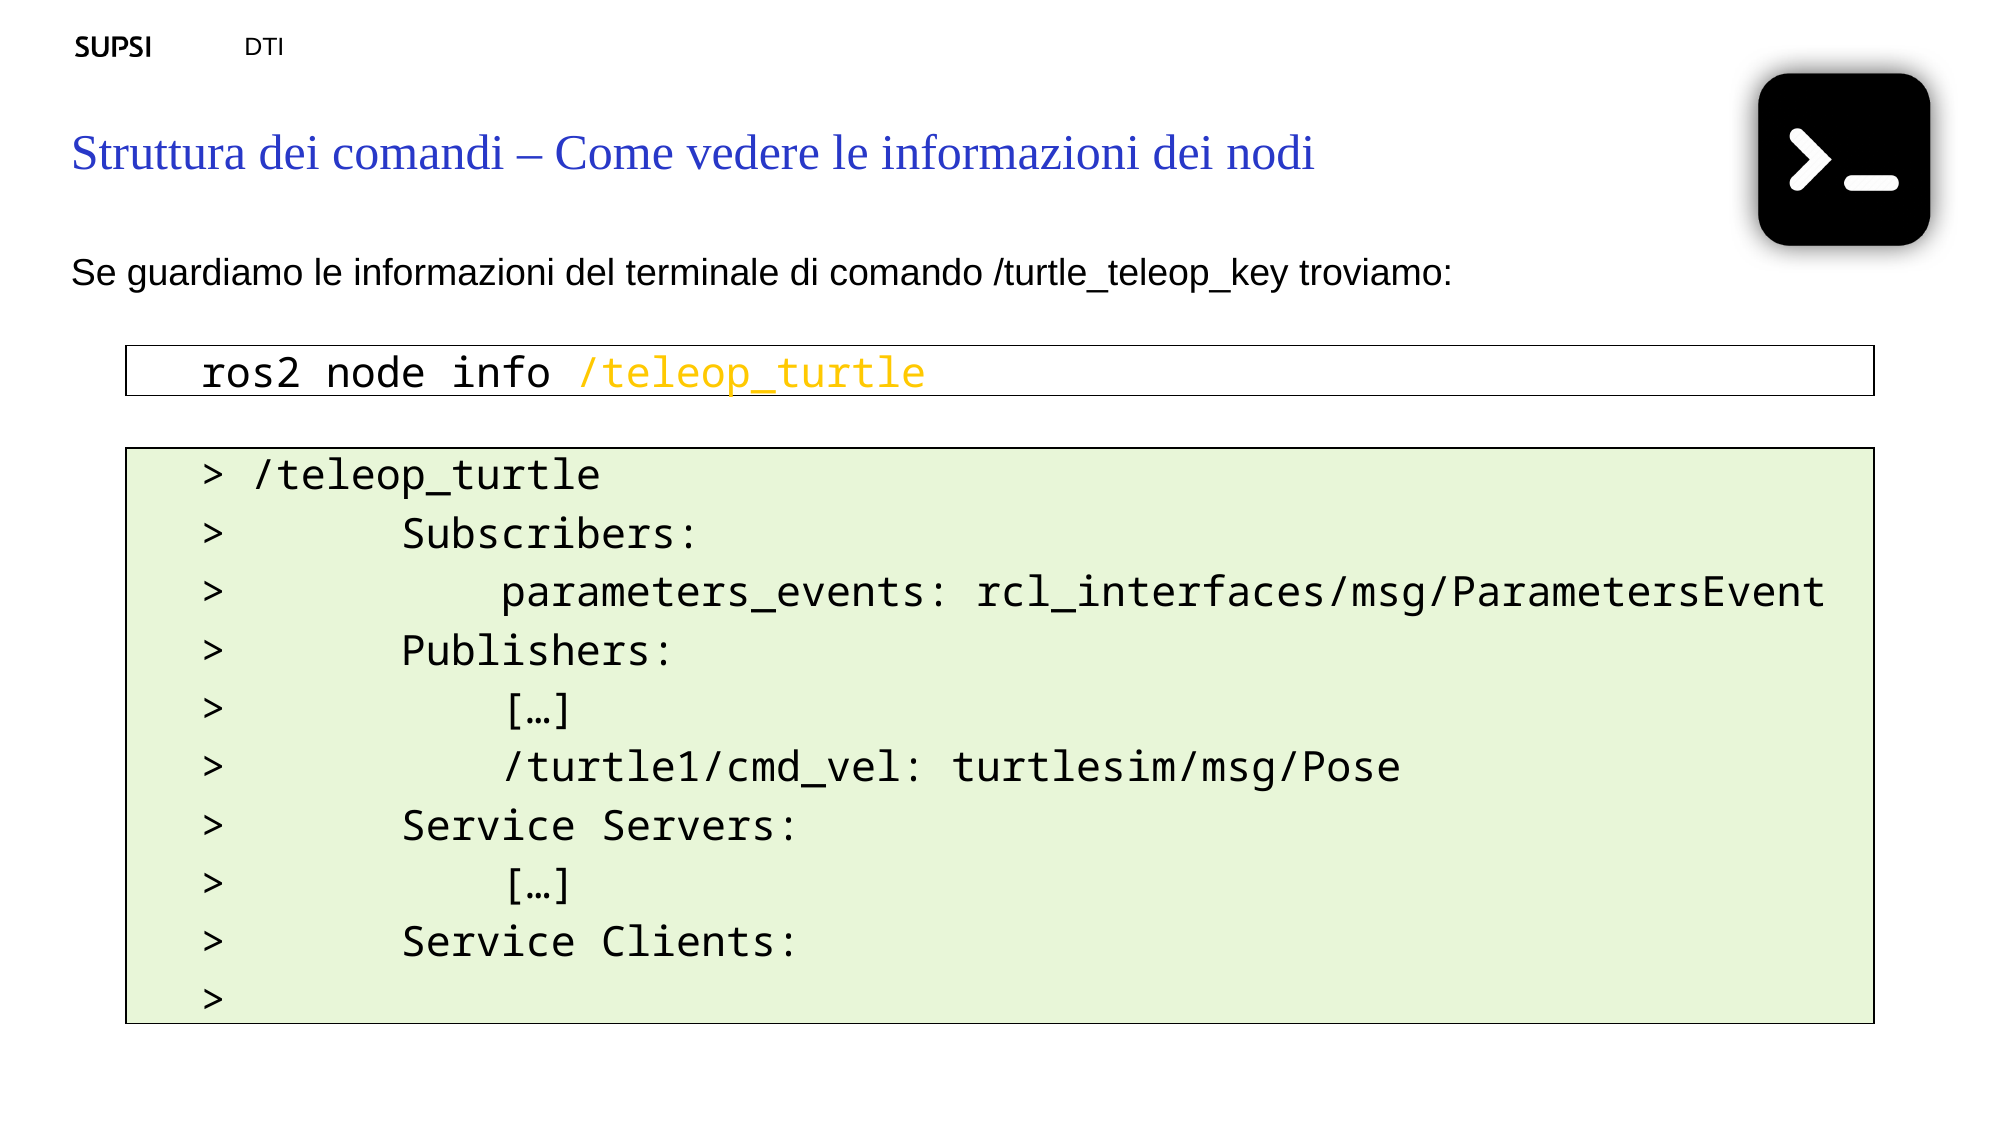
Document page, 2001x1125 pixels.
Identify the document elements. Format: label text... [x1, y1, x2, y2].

title Struttura dei comandi – Come vedere le informazioni dei nodi [70, 119, 1733, 238]
picture [1755, 69, 1933, 249]
text_box > /teleop_turtle > Subscribers: > parameters_events: rcl_interfaces/msg/ParametersEvent > Publishers: > […] > /turtle1/cmd_vel: turtlesim/msg/Pose > Service Servers: > […] > Service Clients: > [125, 448, 1875, 1024]
text_box ros2 node info /teleop_turtle [125, 345, 1875, 396]
picture [75, 34, 153, 57]
list Se guardiamo le informazioni del terminale di comando /turtle_teleop_key troviamo: [70, 248, 1930, 1024]
